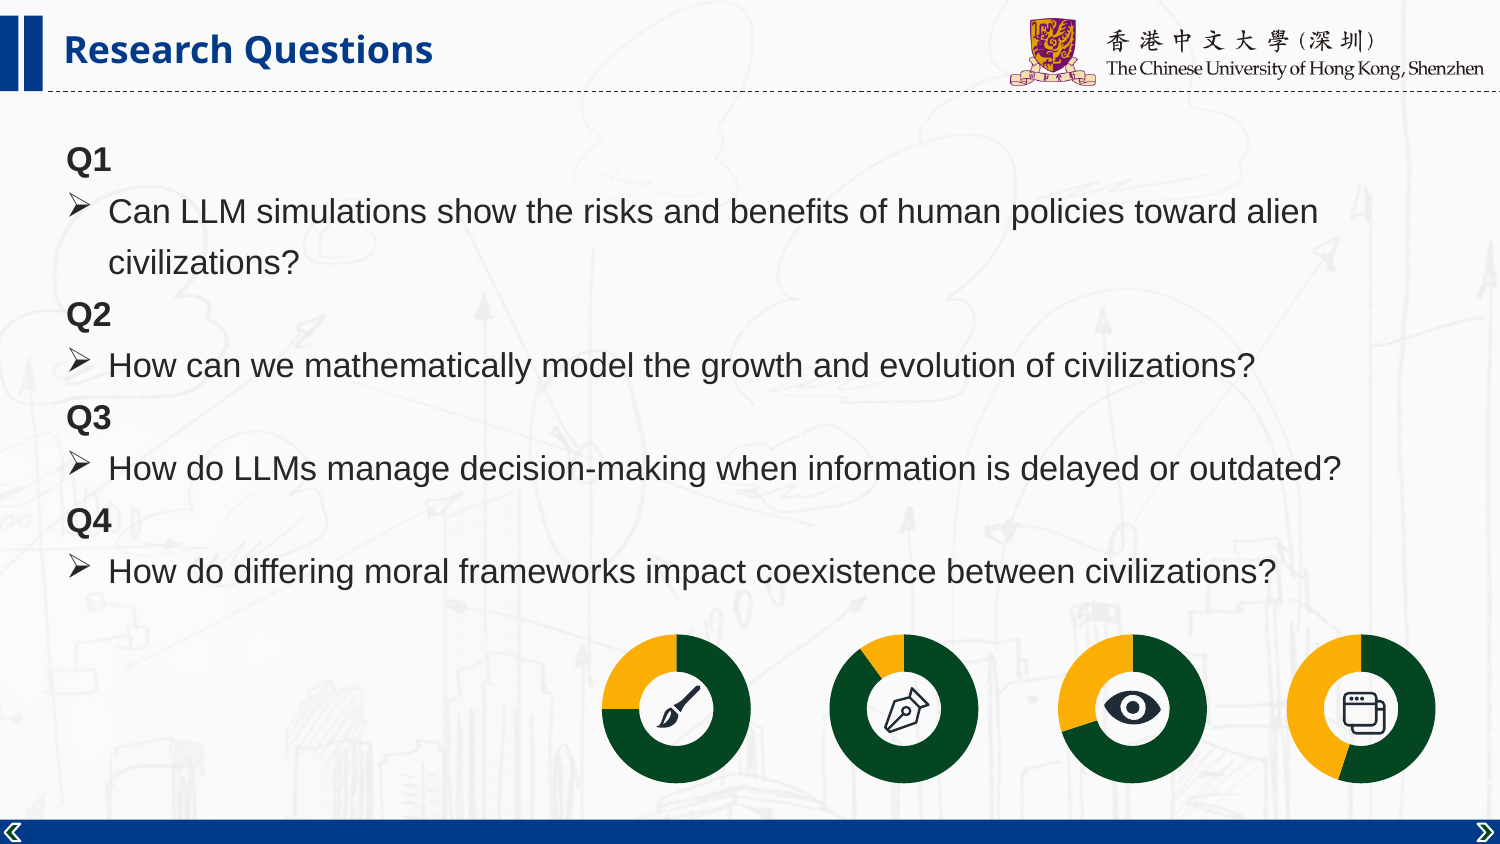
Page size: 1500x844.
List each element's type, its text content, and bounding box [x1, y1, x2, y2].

text_box Research Questions [48, 18, 876, 79]
text_box Q1 Can LLM simulations show the risks and benefits of human policies toward alien civilizations? Q2 How can we mathematically model the growth and evolution of civilizations? Q3 How do LLMs manage decision-making when information is delayed or outdated? Q4 How do differing moral frameworks impact coexistence between civilizations? [65, 127, 1407, 643]
chart [1050, 631, 1215, 787]
chart [1279, 631, 1443, 787]
picture [1010, 17, 1484, 86]
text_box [1104, 684, 1161, 731]
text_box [1342, 691, 1386, 735]
chart [822, 631, 986, 787]
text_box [656, 684, 702, 732]
chart [594, 631, 759, 787]
